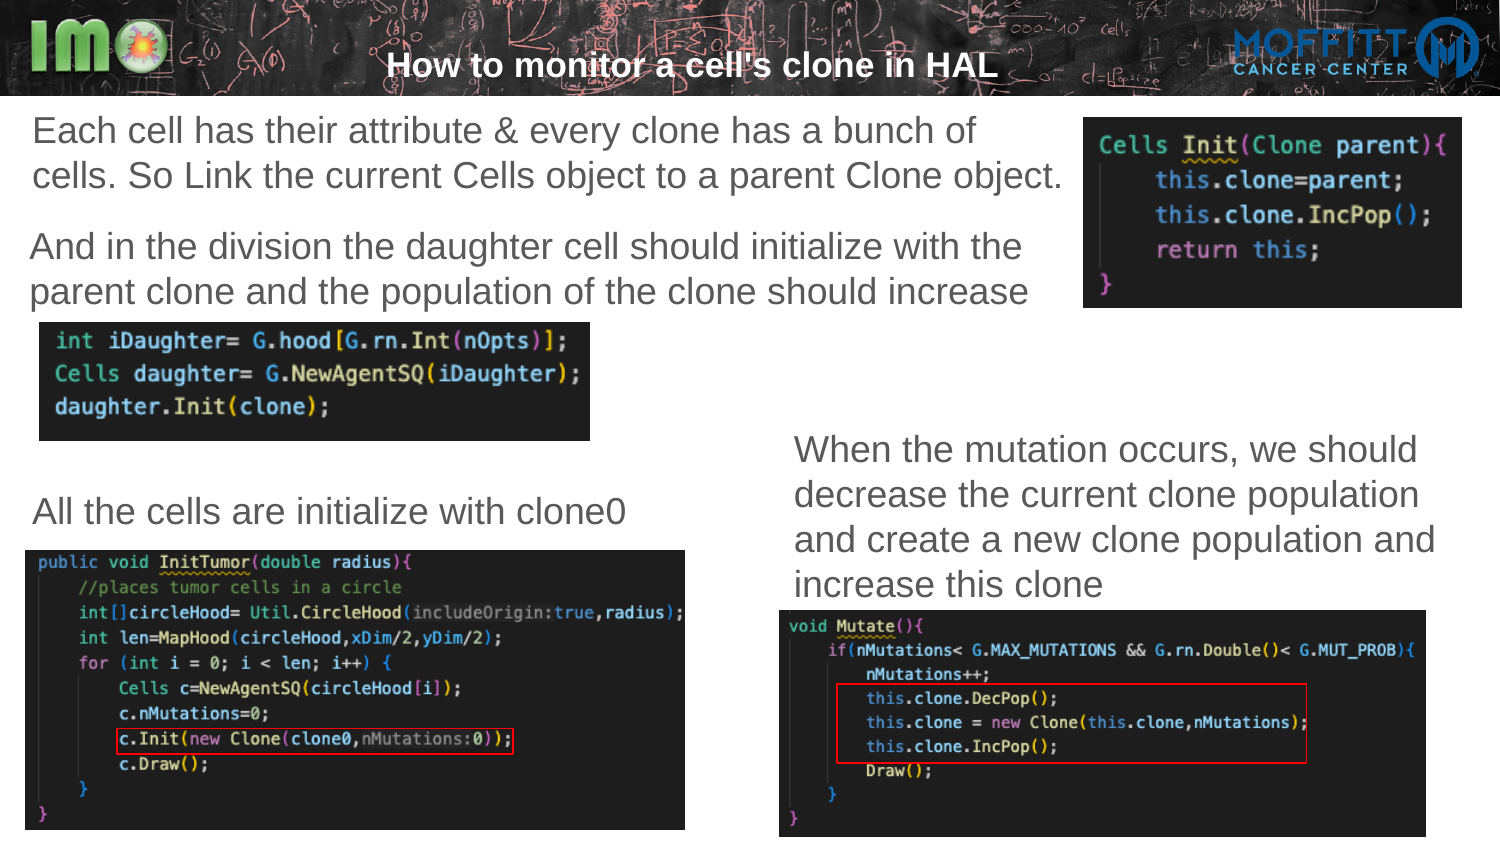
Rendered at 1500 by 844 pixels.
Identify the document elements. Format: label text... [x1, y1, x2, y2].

picture [24, 550, 685, 831]
picture [778, 610, 1426, 837]
text_box Each cell has their attribute & every clone has a bunch of cells. So Link the current Cells object to a parent Clone object. [17, 106, 1084, 212]
text_box All the cells are initialize with clone0 [17, 471, 741, 551]
picture [1083, 117, 1462, 308]
picture [0, 0, 1500, 97]
picture [39, 321, 591, 442]
text_box When the mutation occurs, we should decrease the current clone population and create a new clone population and increase this clone [779, 410, 1471, 613]
text_box And in the division the daughter cell should initialize with the parent clone and the population of the clone should increase [14, 207, 1082, 360]
